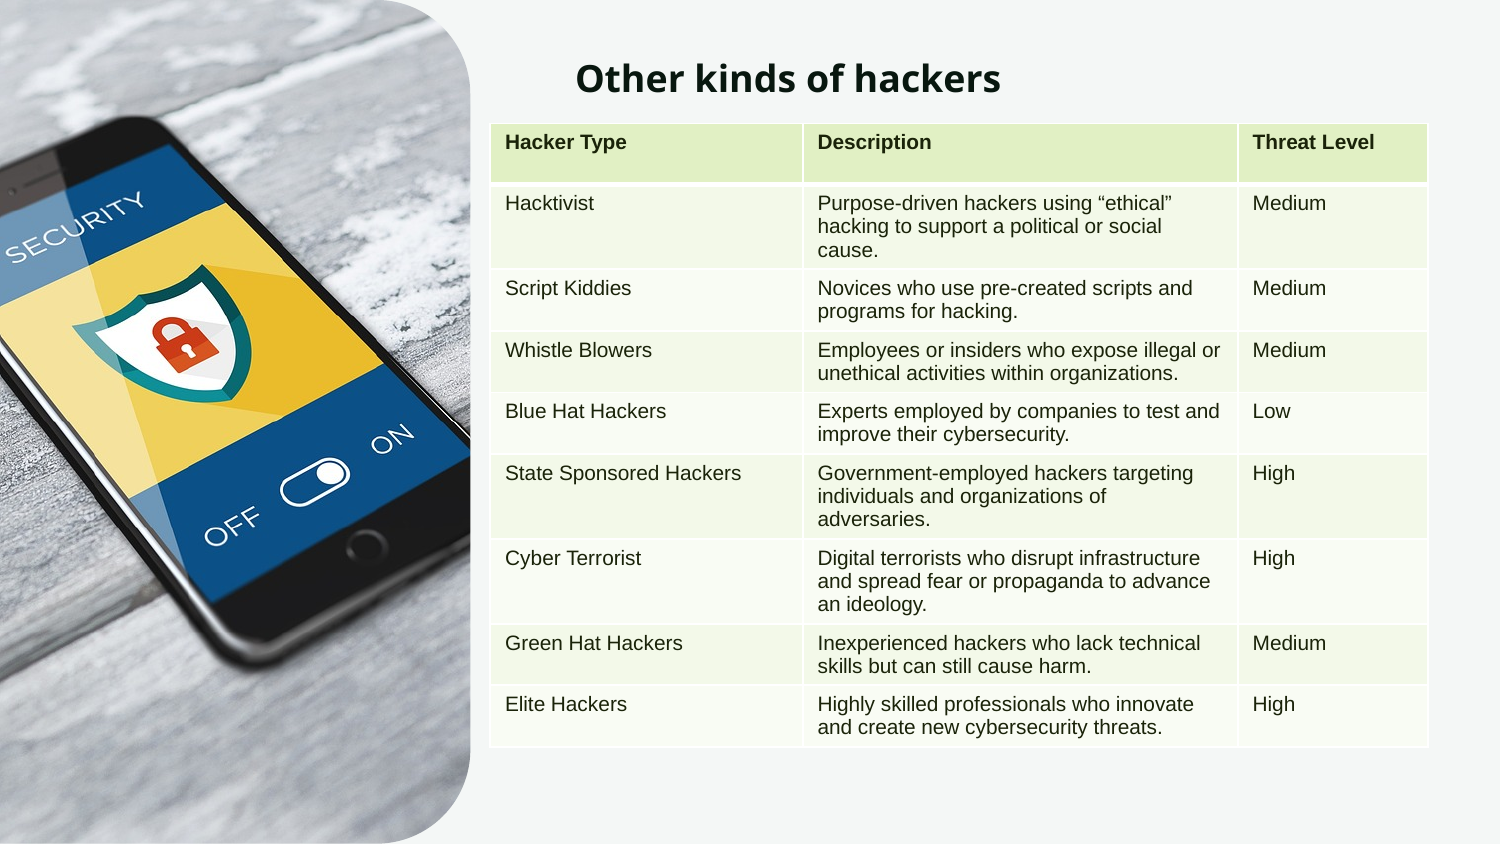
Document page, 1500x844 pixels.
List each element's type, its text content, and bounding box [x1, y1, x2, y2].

table_cell Employees or insiders who expose illegal or unethical activities within organizations. [804, 332, 1237, 392]
table_cell Inexperienced hackers who lack technical skills but can still cause harm. [804, 625, 1237, 684]
table_cell High [1239, 540, 1427, 623]
table_cell Medium [1239, 332, 1427, 392]
table_cell Purpose-driven hackers using “ethical” hacking to support a political or social cause. [804, 187, 1237, 268]
table_cell Experts employed by companies to test and improve their cybersecurity. [804, 393, 1237, 453]
table_header Hacker Type [491, 124, 802, 182]
title Other kinds of hackers [560, 17, 1261, 123]
table_cell Cyber Terrorist [491, 540, 802, 623]
picture [0, 0, 471, 844]
table_cell High [1239, 686, 1427, 746]
table_cell Novices who use pre-created scripts and programs for hacking. [804, 270, 1237, 330]
table_cell Script Kiddies [491, 270, 802, 330]
table_cell Medium [1239, 270, 1427, 330]
table_cell Medium [1239, 187, 1427, 268]
table_header Description [804, 124, 1237, 182]
table_cell Elite Hackers [491, 686, 802, 746]
table_cell Government-employed hackers targeting individuals and organizations of adversaries. [804, 455, 1237, 538]
table_header Threat Level [1239, 124, 1427, 182]
table_cell High [1239, 455, 1427, 538]
table_cell Highly skilled professionals who innovate and create new cybersecurity threats. [804, 686, 1237, 746]
table_cell Whistle Blowers [491, 332, 802, 392]
table_cell Blue Hat Hackers [491, 393, 802, 453]
table_cell State Sponsored Hackers [491, 455, 802, 538]
table_cell Medium [1239, 625, 1427, 684]
table_cell Low [1239, 393, 1427, 453]
table_cell Digital terrorists who disrupt infrastructure and spread fear or propaganda to advance an ideology. [804, 540, 1237, 623]
table_cell Hacktivist [491, 187, 802, 268]
table_cell Green Hat Hackers [491, 625, 802, 684]
